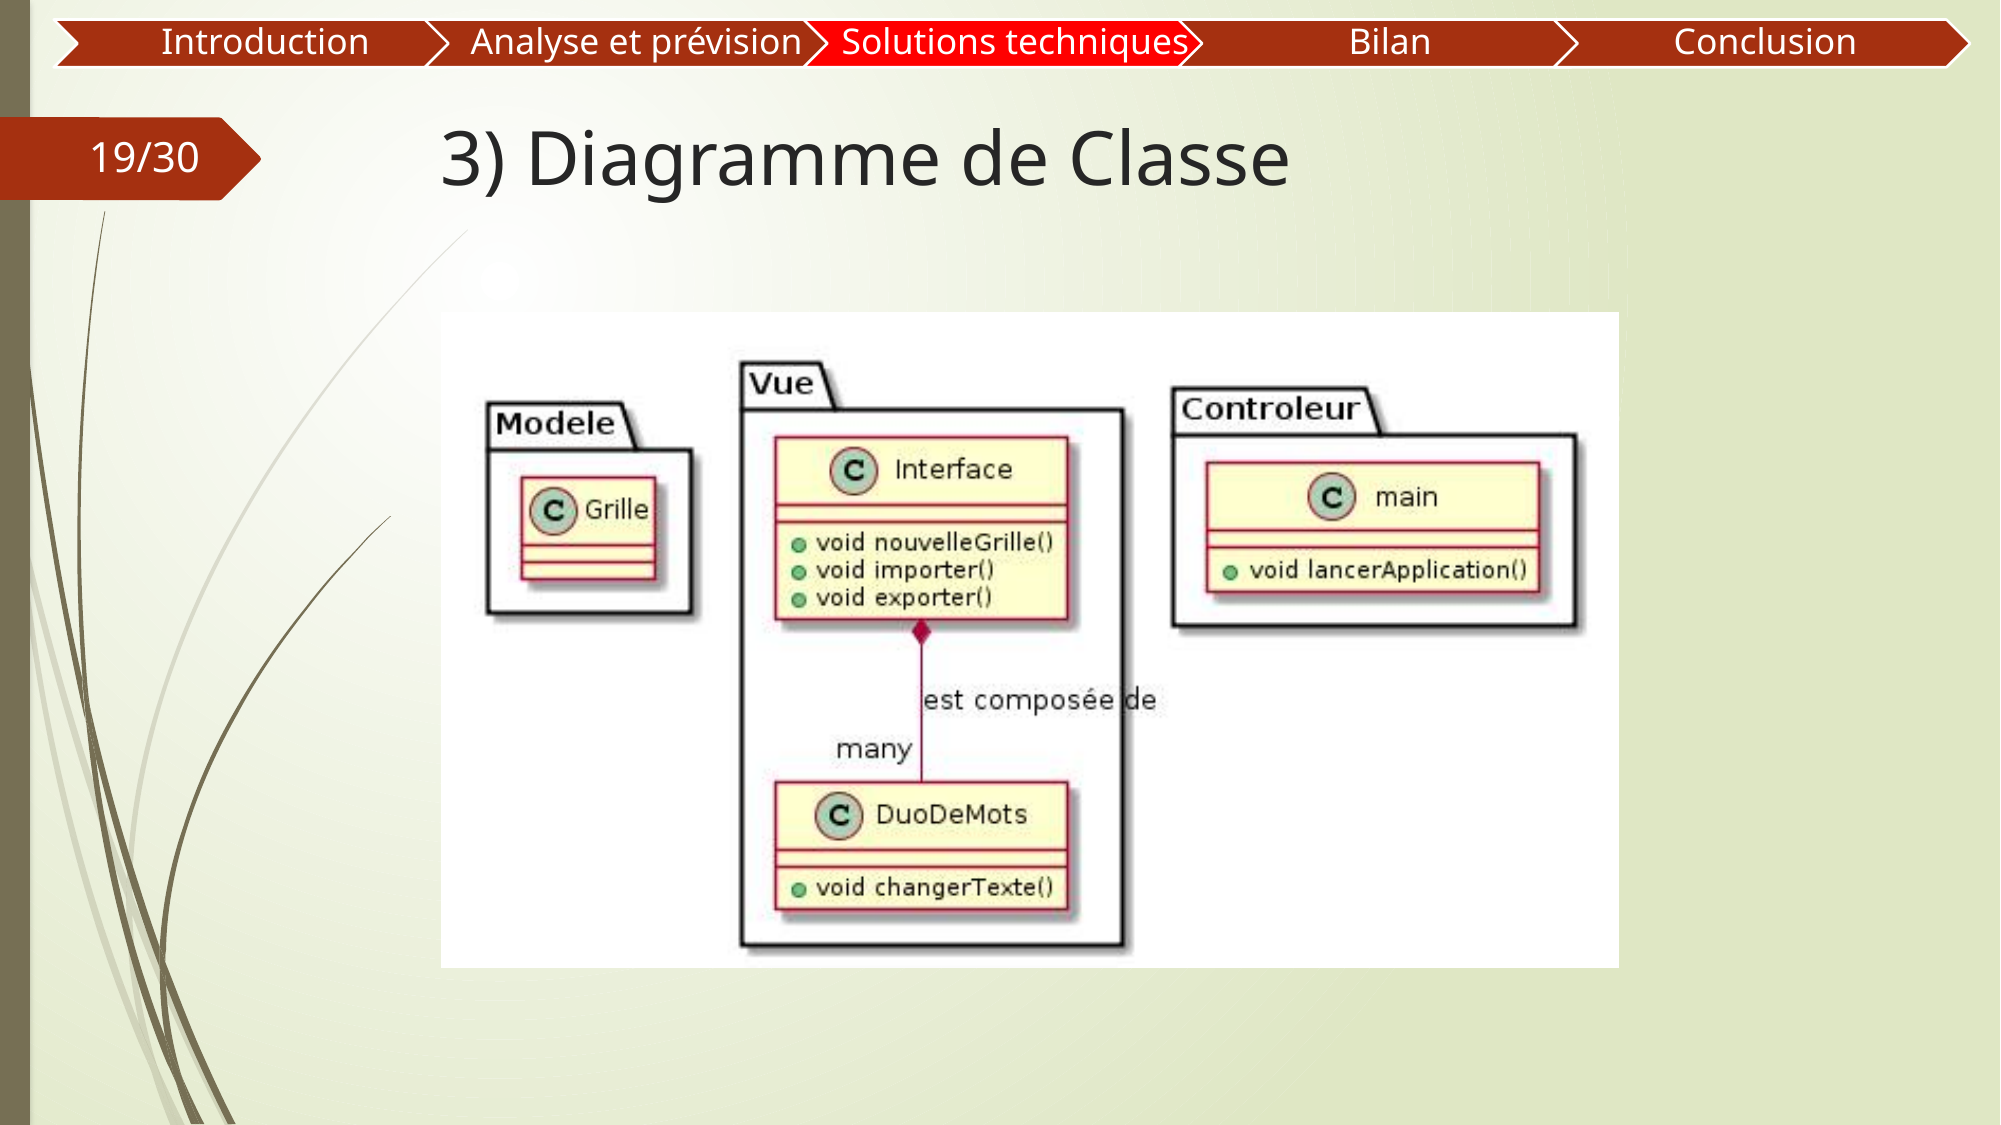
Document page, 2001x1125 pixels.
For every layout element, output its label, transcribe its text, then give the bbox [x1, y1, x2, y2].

slide_number 19/30 [50, 129, 216, 190]
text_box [53, 19, 1971, 68]
title 3) Diagramme de Classe [425, 102, 1888, 313]
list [441, 312, 1619, 968]
